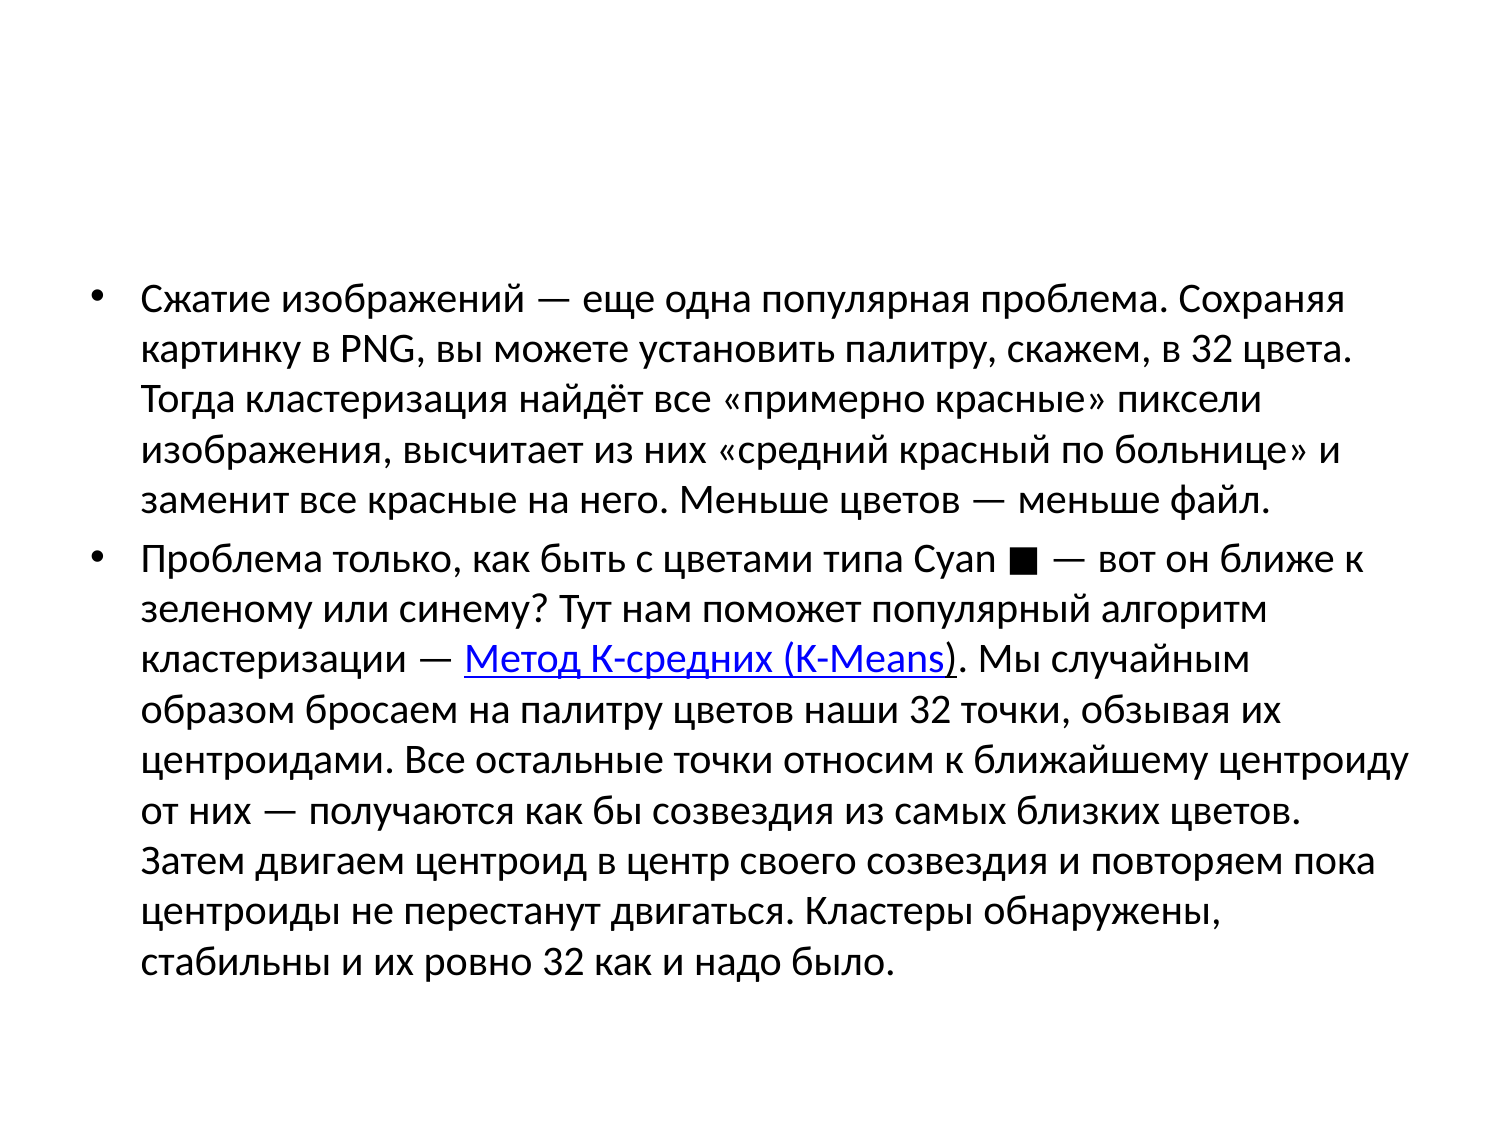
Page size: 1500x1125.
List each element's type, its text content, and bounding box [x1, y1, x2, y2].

list Сжатие изображений — еще одна популярная проблема. Сохраняя картинку в PNG, вы можете установить палитру, скажем, в 32 цвета. Тогда кластеризация найдёт все «примерно красные» пиксели изображения, высчитает из них «средний красный по больнице» и заменит все красные на него. Меньше цветов — меньше файл. Проблема только, как быть с цветами типа Cyan ◼︎ — вот он ближе к зеленому или синему? Тут нам поможет популярный алгоритм кластеризации — Метод К-средних (K-Means). Мы случайным образом бросаем на палитру цветов наши 32 точки, обзывая их центроидами. Все остальные точки относим к ближайшему центроиду от них — получаются как бы созвездия из самых близких цветов. Затем двигаем центроид в центр своего созвездия и повторяем пока центроиды не перестанут двигаться. Кластеры обнаружены, стабильны и их ровно 32 как и надо было. [75, 262, 1425, 1005]
